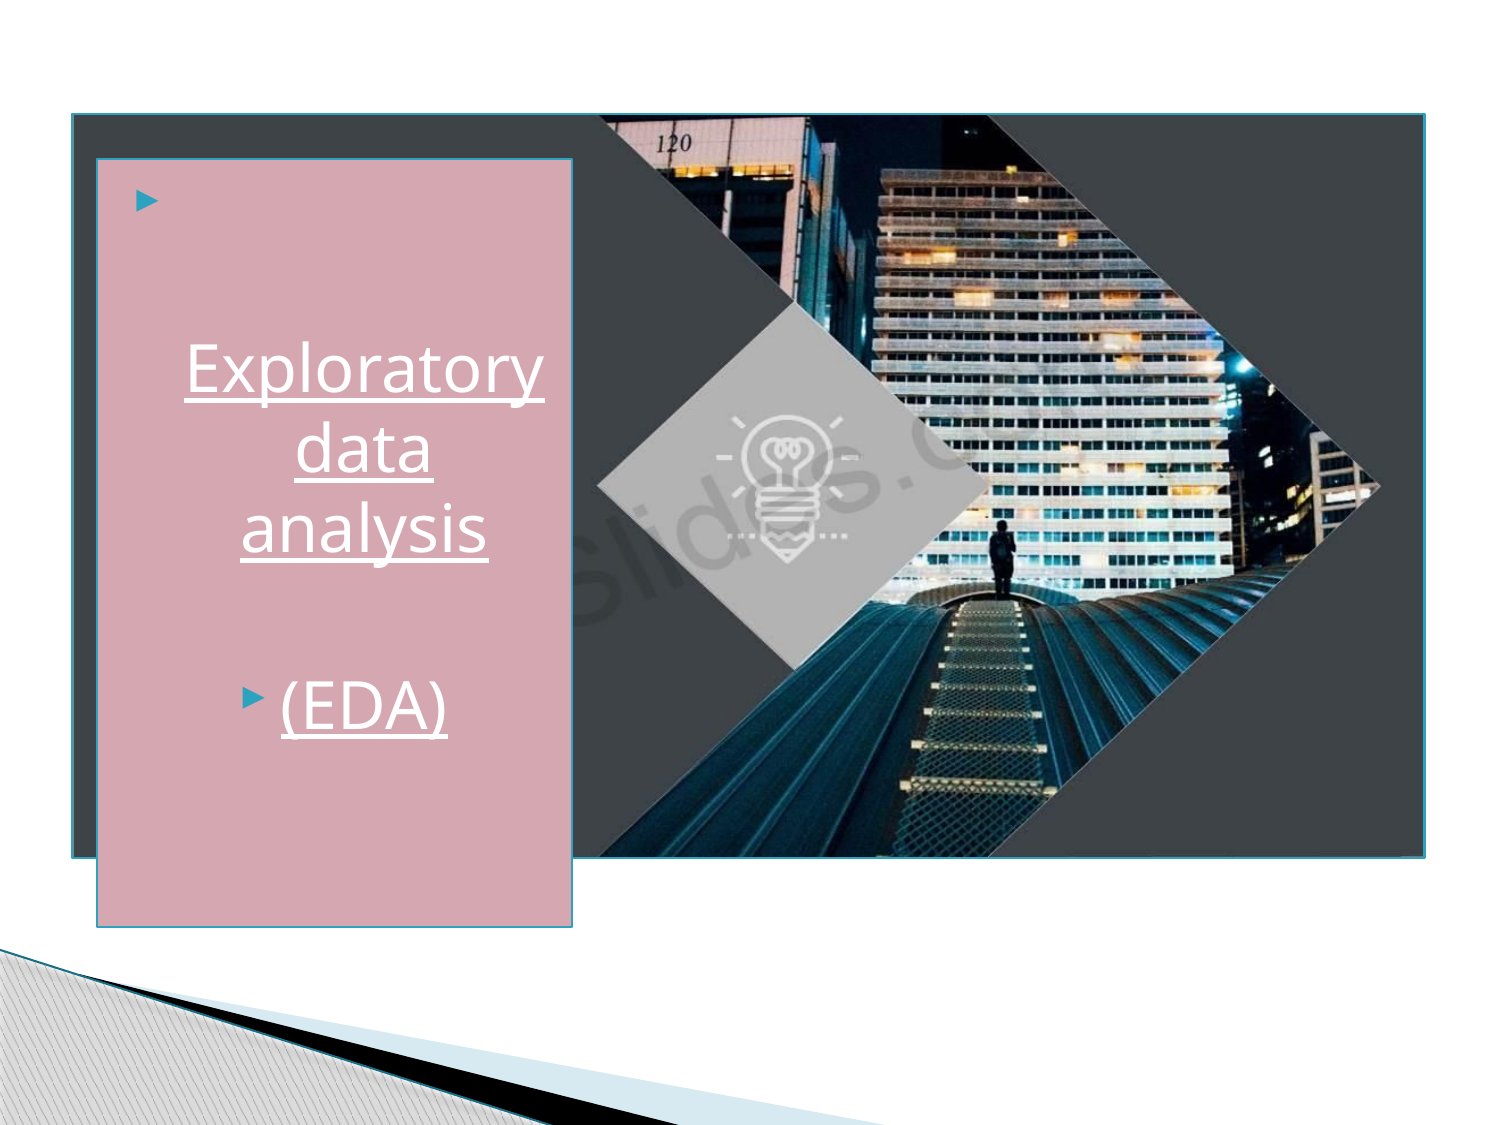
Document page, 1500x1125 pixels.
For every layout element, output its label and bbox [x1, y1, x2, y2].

list [73, 114, 1424, 858]
